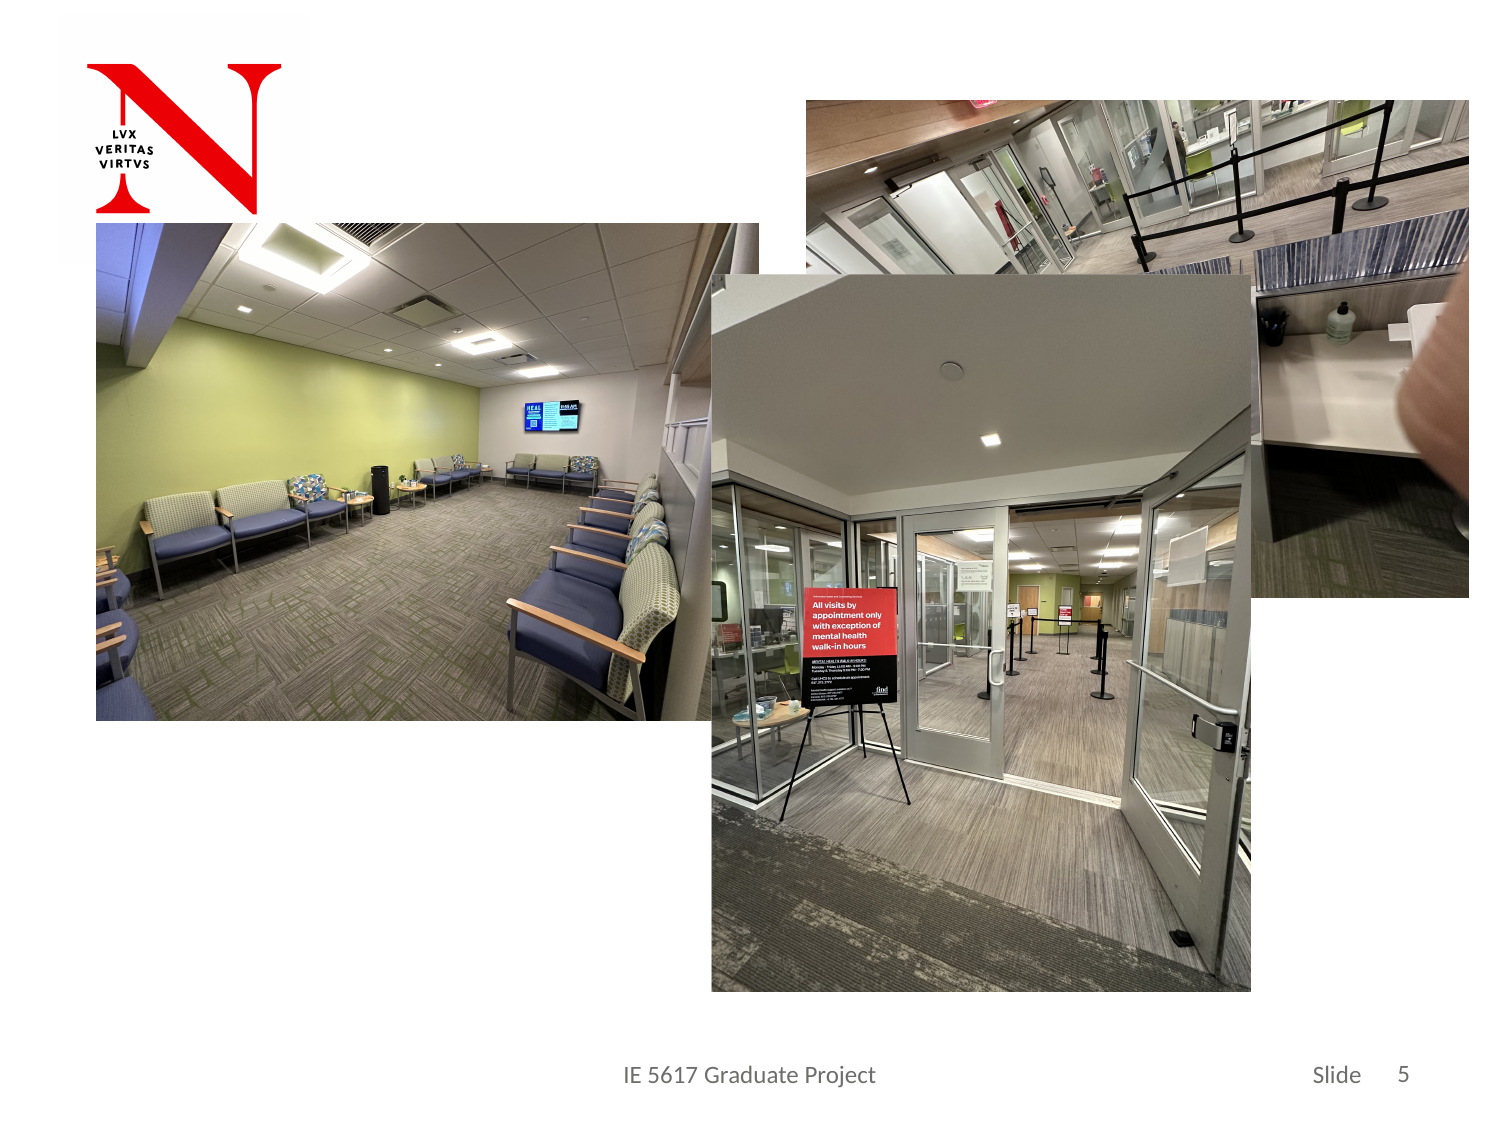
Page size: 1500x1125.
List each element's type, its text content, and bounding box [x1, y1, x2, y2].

picture [58, 13, 310, 265]
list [96, 223, 760, 721]
picture [621, 275, 1340, 991]
slide_number 5 [1074, 1042, 1425, 1103]
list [805, 100, 1469, 599]
